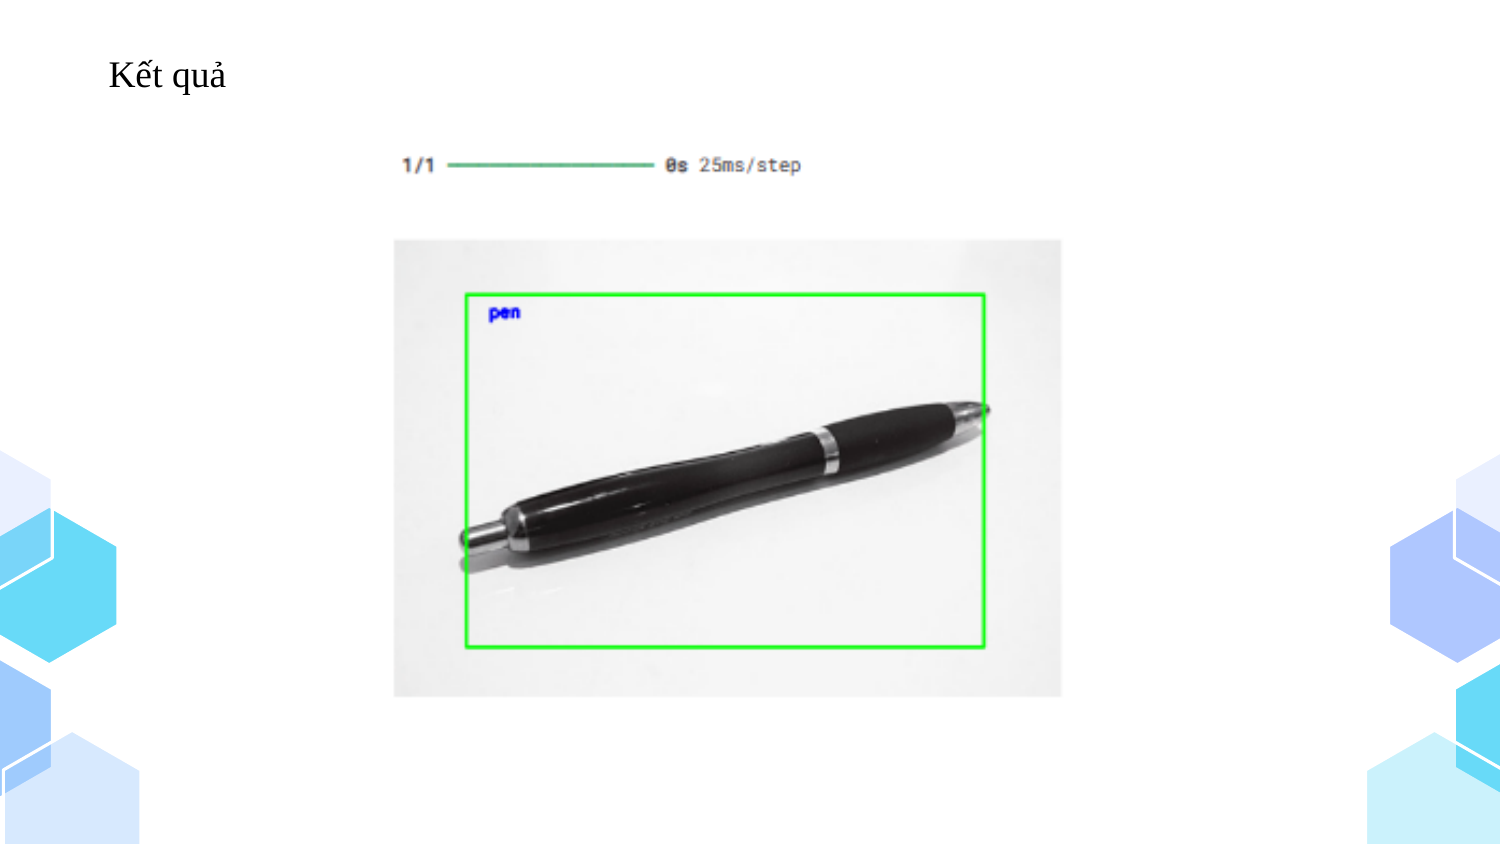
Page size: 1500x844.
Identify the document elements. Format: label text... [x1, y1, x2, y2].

text_box Kết quả [93, 42, 259, 103]
picture [345, 127, 1143, 748]
